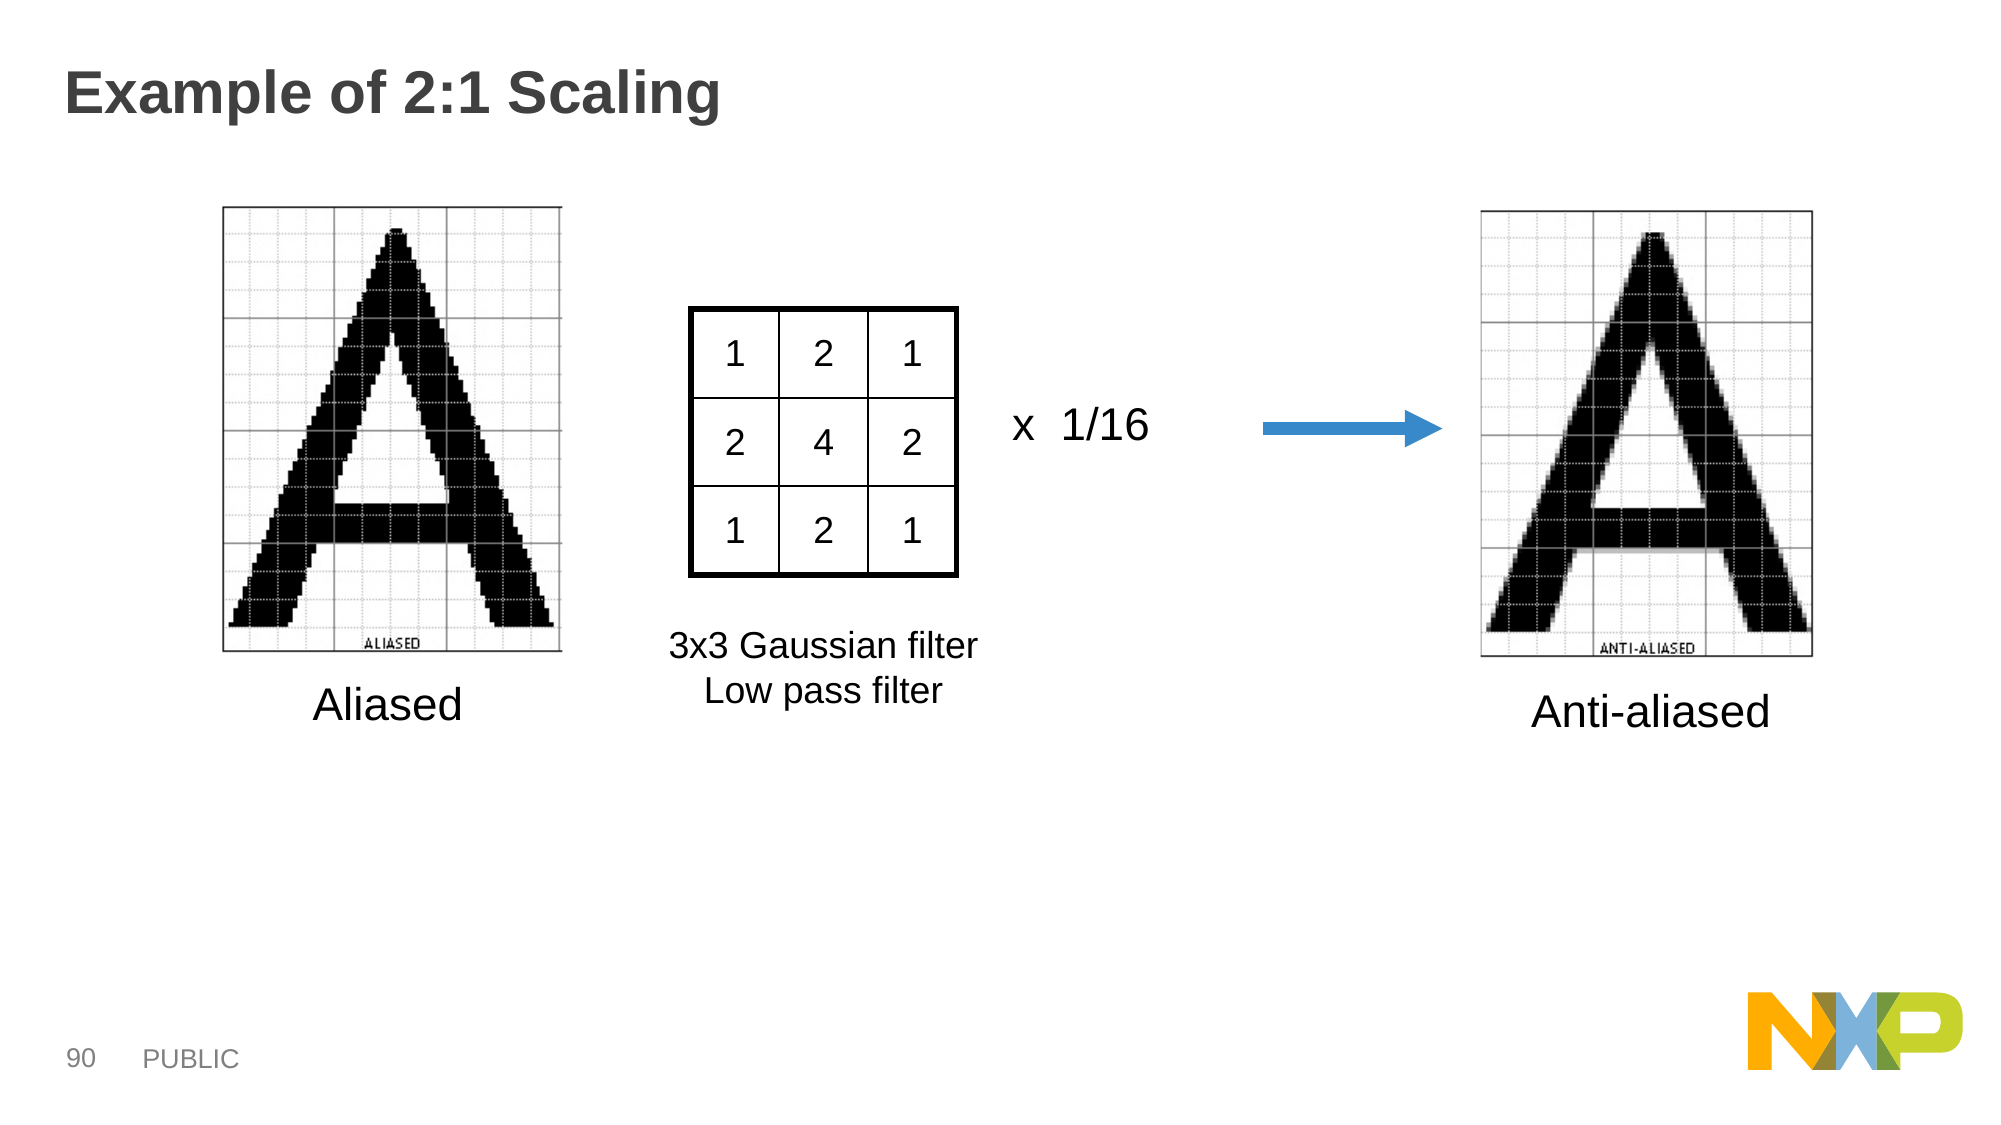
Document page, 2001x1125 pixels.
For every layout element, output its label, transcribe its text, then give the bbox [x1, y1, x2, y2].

text_box Aliased [218, 668, 558, 751]
table_cell 2 [780, 487, 867, 572]
text_box 3x3 Gaussian filter Low pass filter [653, 613, 994, 719]
table_cell 1 [869, 487, 954, 572]
text_box IPU Kernels [1263, 429, 1440, 436]
picture [217, 201, 563, 661]
table_header 1 [694, 312, 778, 397]
table_cell 4 [780, 399, 867, 485]
table_cell 2 [869, 399, 954, 485]
table_header 1 [869, 312, 954, 397]
text_box x 1/16 [989, 387, 1173, 470]
text_box Anti-aliased [1481, 674, 1821, 743]
picture [1480, 197, 1822, 665]
table_cell 1 [694, 487, 778, 572]
title Example of 2:1 Scaling [48, 45, 1963, 154]
table_header 2 [780, 312, 867, 397]
table_cell 2 [694, 399, 778, 485]
